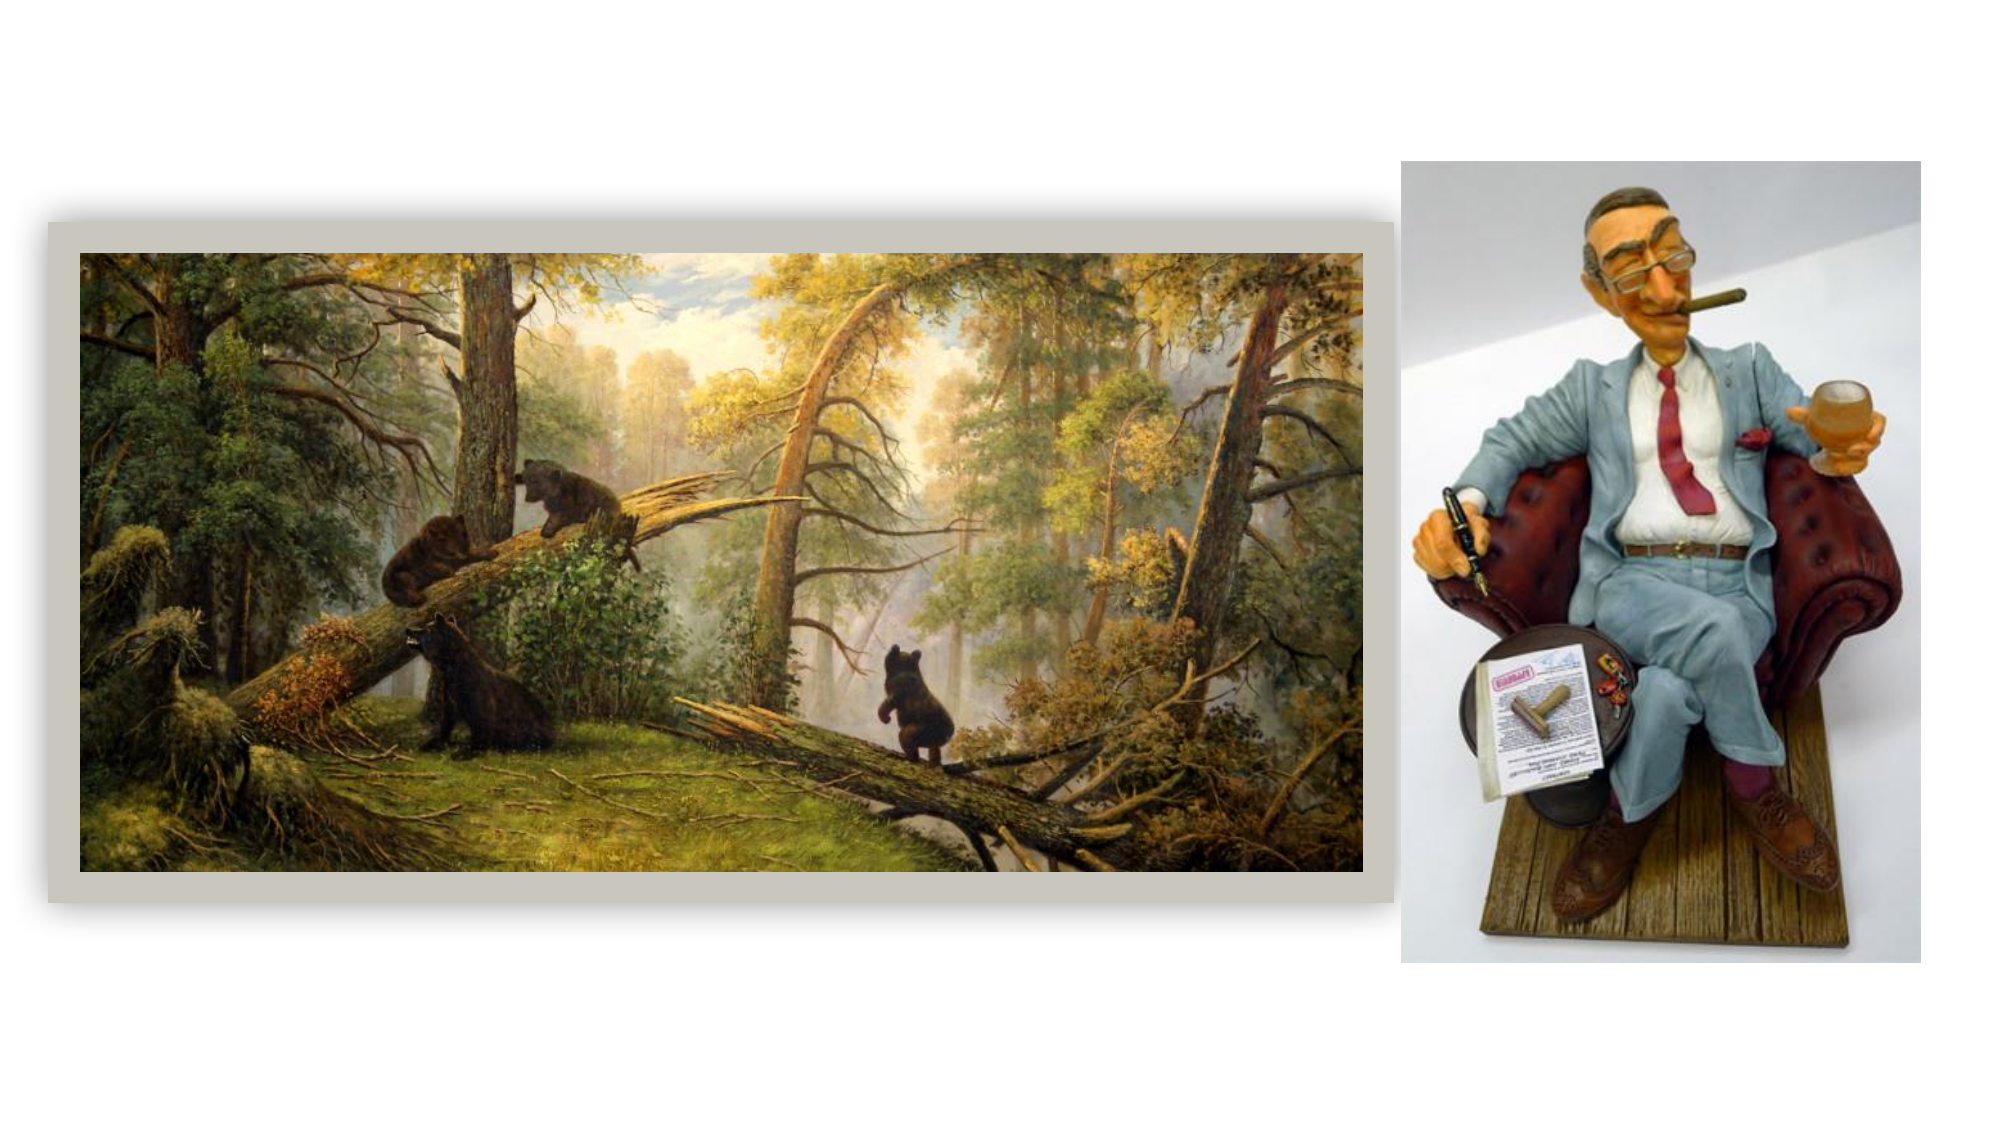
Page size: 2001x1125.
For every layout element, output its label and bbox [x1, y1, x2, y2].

picture [1401, 161, 1921, 963]
picture [79, 252, 1364, 873]
